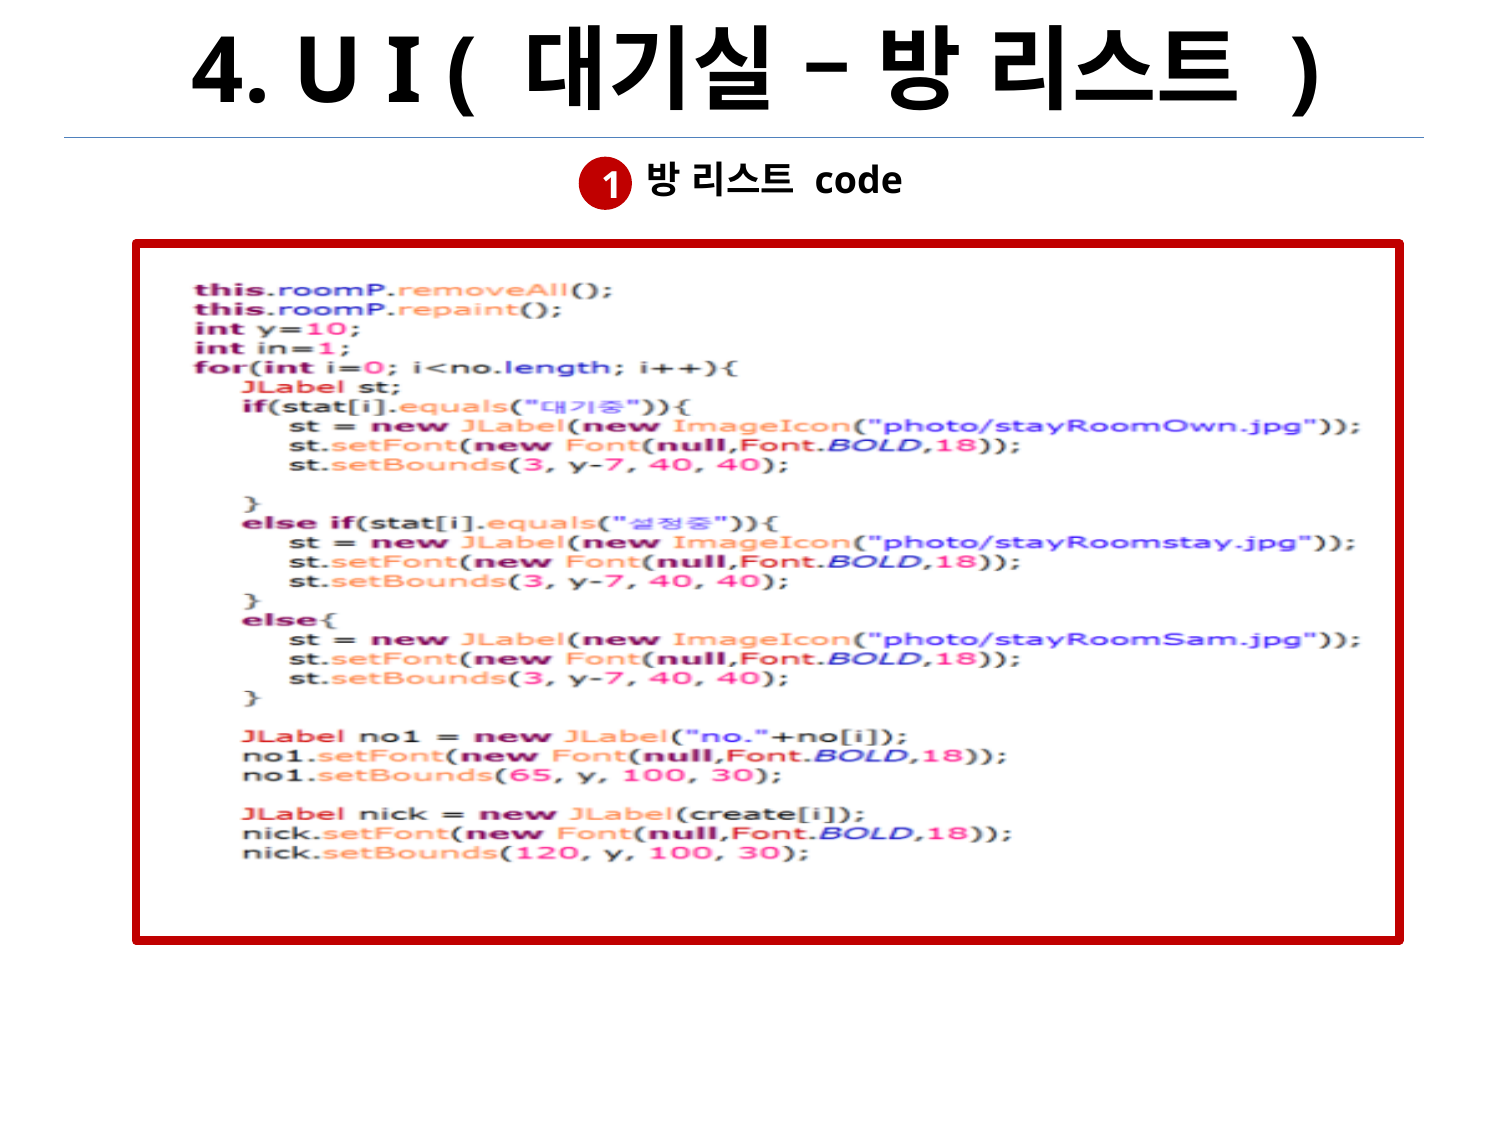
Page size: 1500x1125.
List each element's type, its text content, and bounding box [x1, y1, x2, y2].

text_box 1 [576, 154, 631, 212]
text_box 방 리스트 code [631, 148, 987, 209]
title 4. U I ( 대기실 – 방 리스트 ) [80, 0, 1431, 136]
text_box [134, 241, 1402, 942]
picture [170, 278, 1400, 871]
